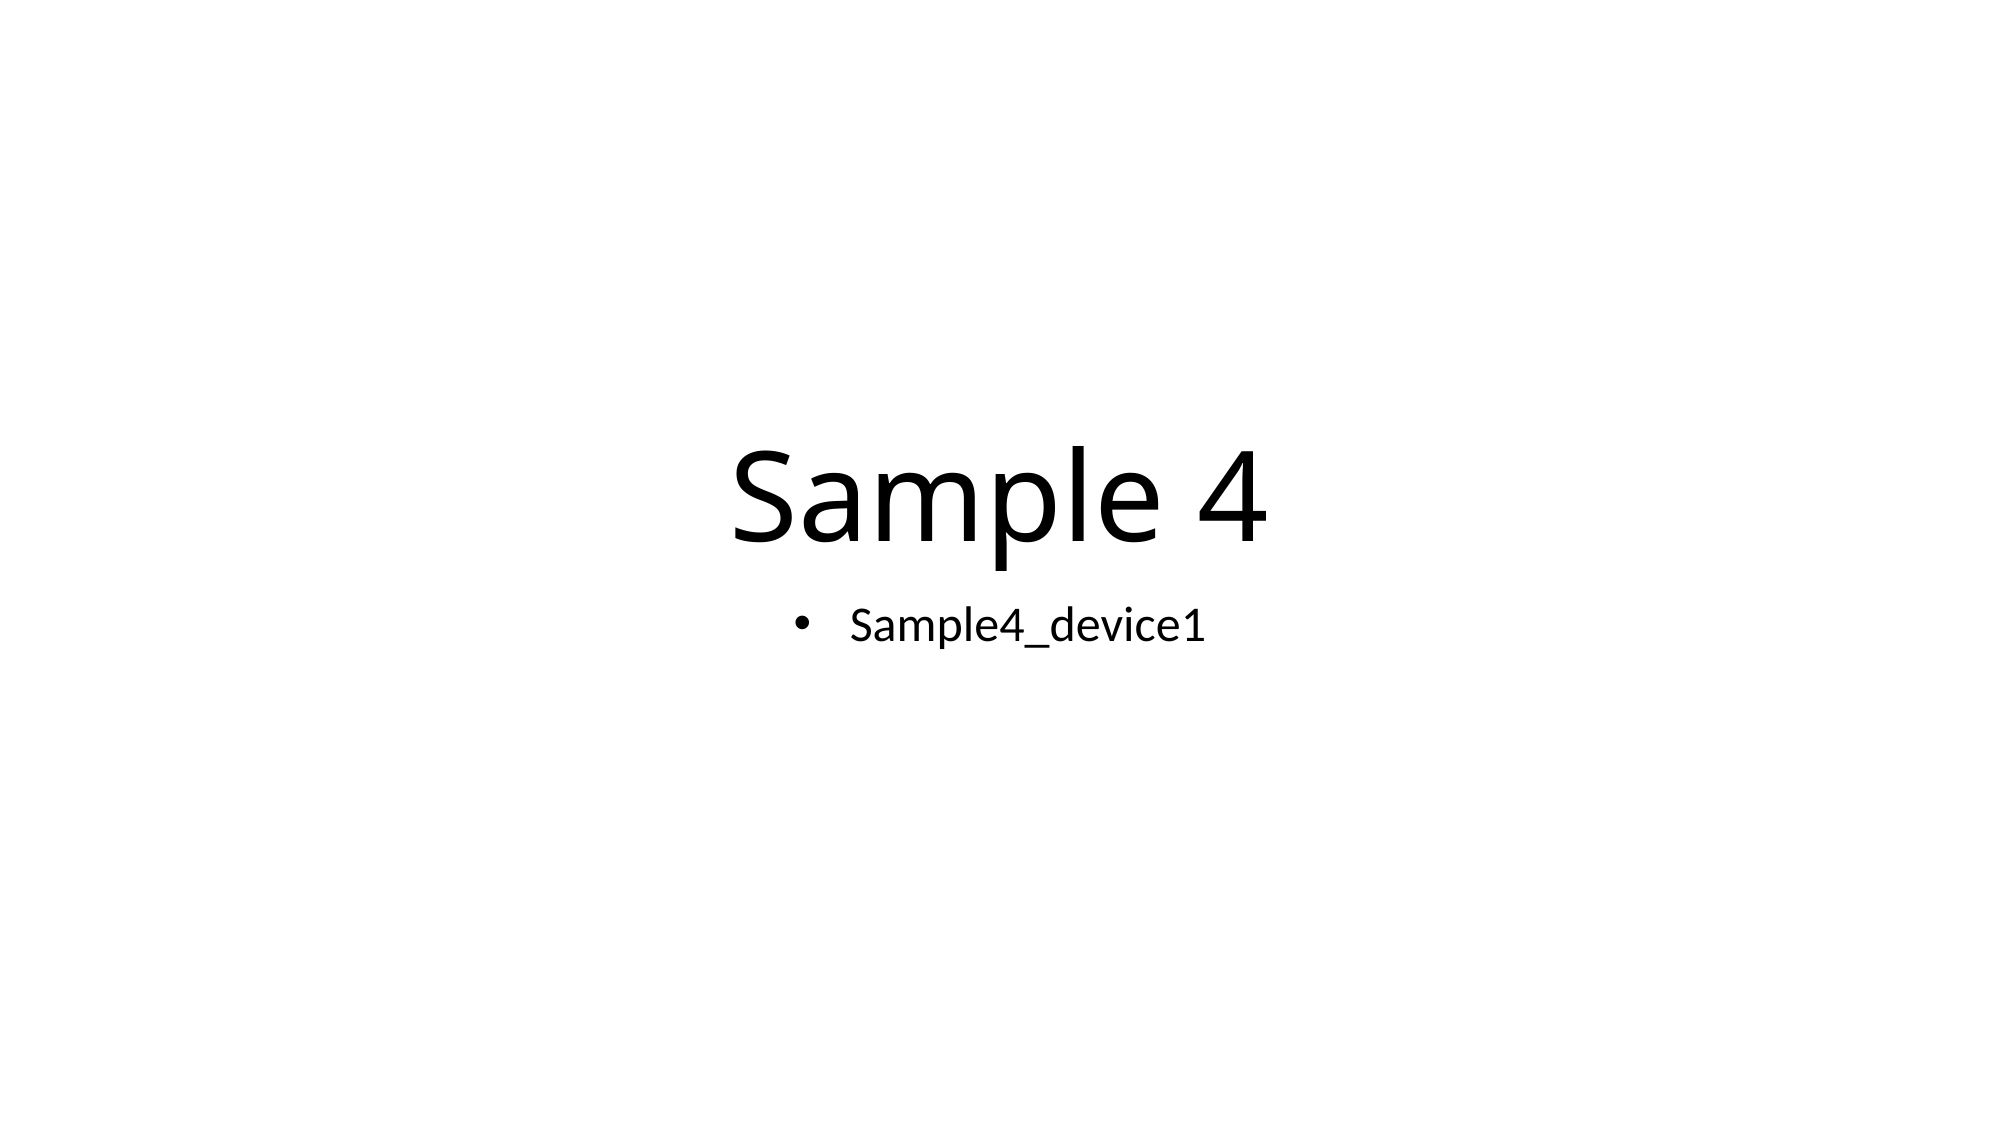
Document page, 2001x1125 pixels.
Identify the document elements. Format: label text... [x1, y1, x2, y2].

subtitle Sample4_device1 [249, 590, 1750, 863]
title Sample 4 [249, 184, 1750, 576]
